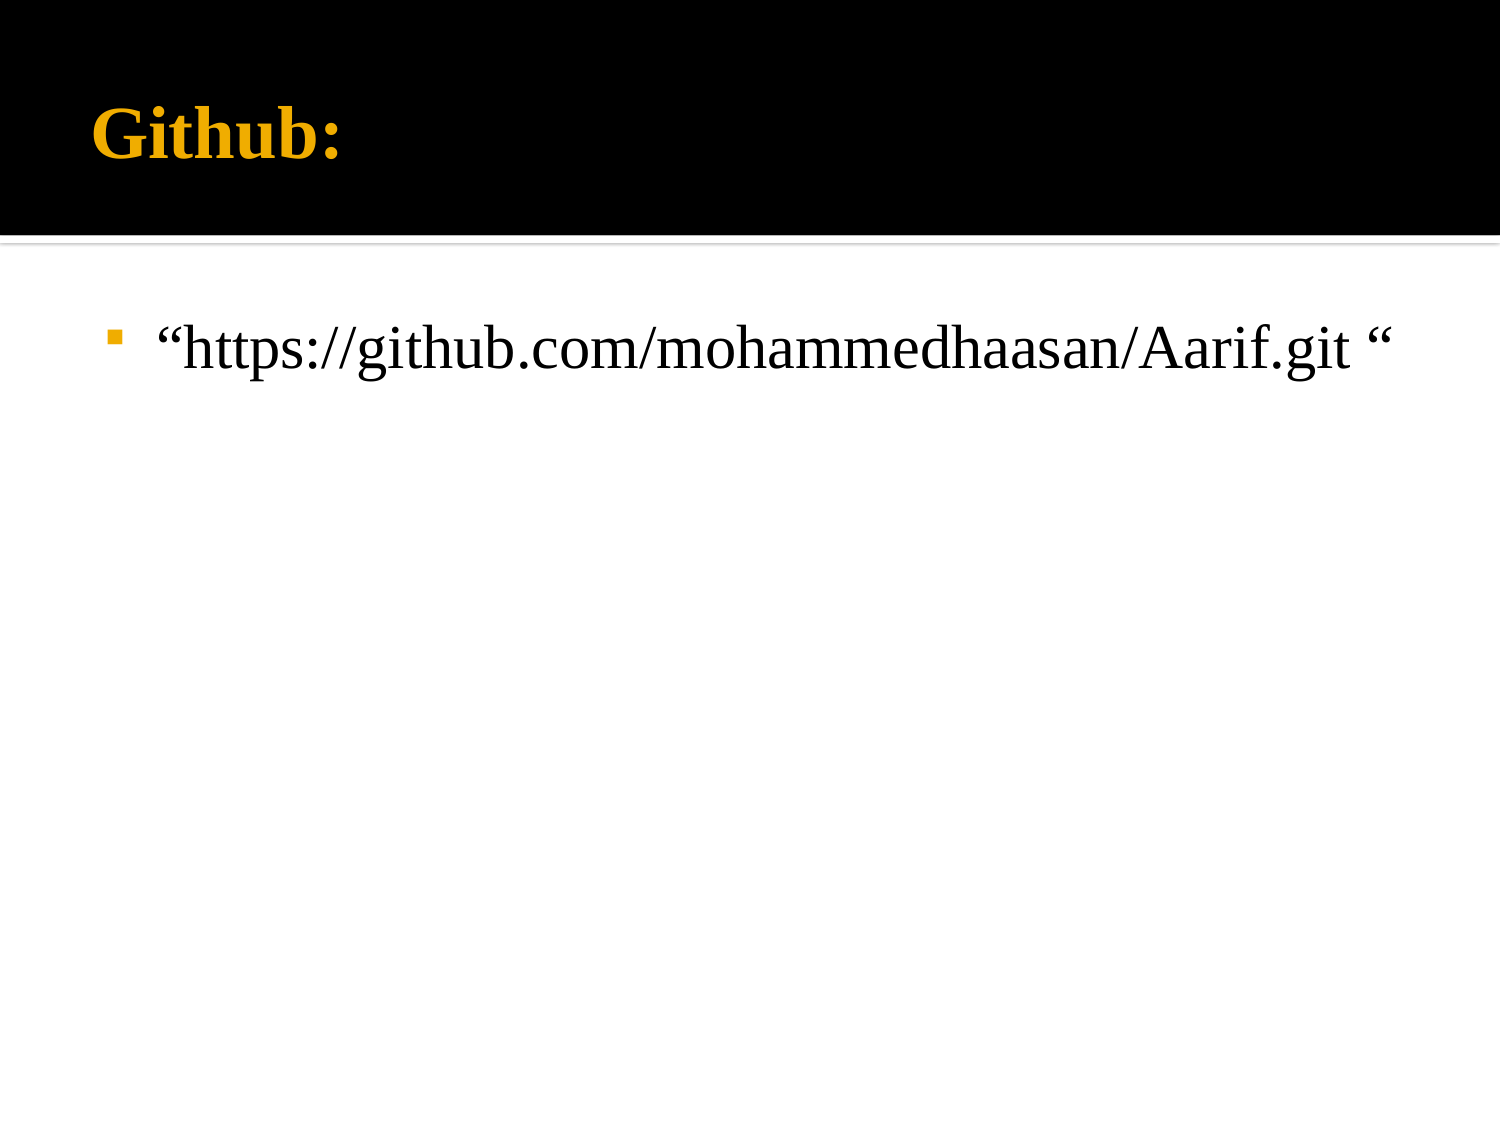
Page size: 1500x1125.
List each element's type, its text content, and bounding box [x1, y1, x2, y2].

list “https://github.com/mohammedhaasan/Aarif.git “ [75, 291, 1425, 1050]
title Github: [75, 25, 1425, 231]
